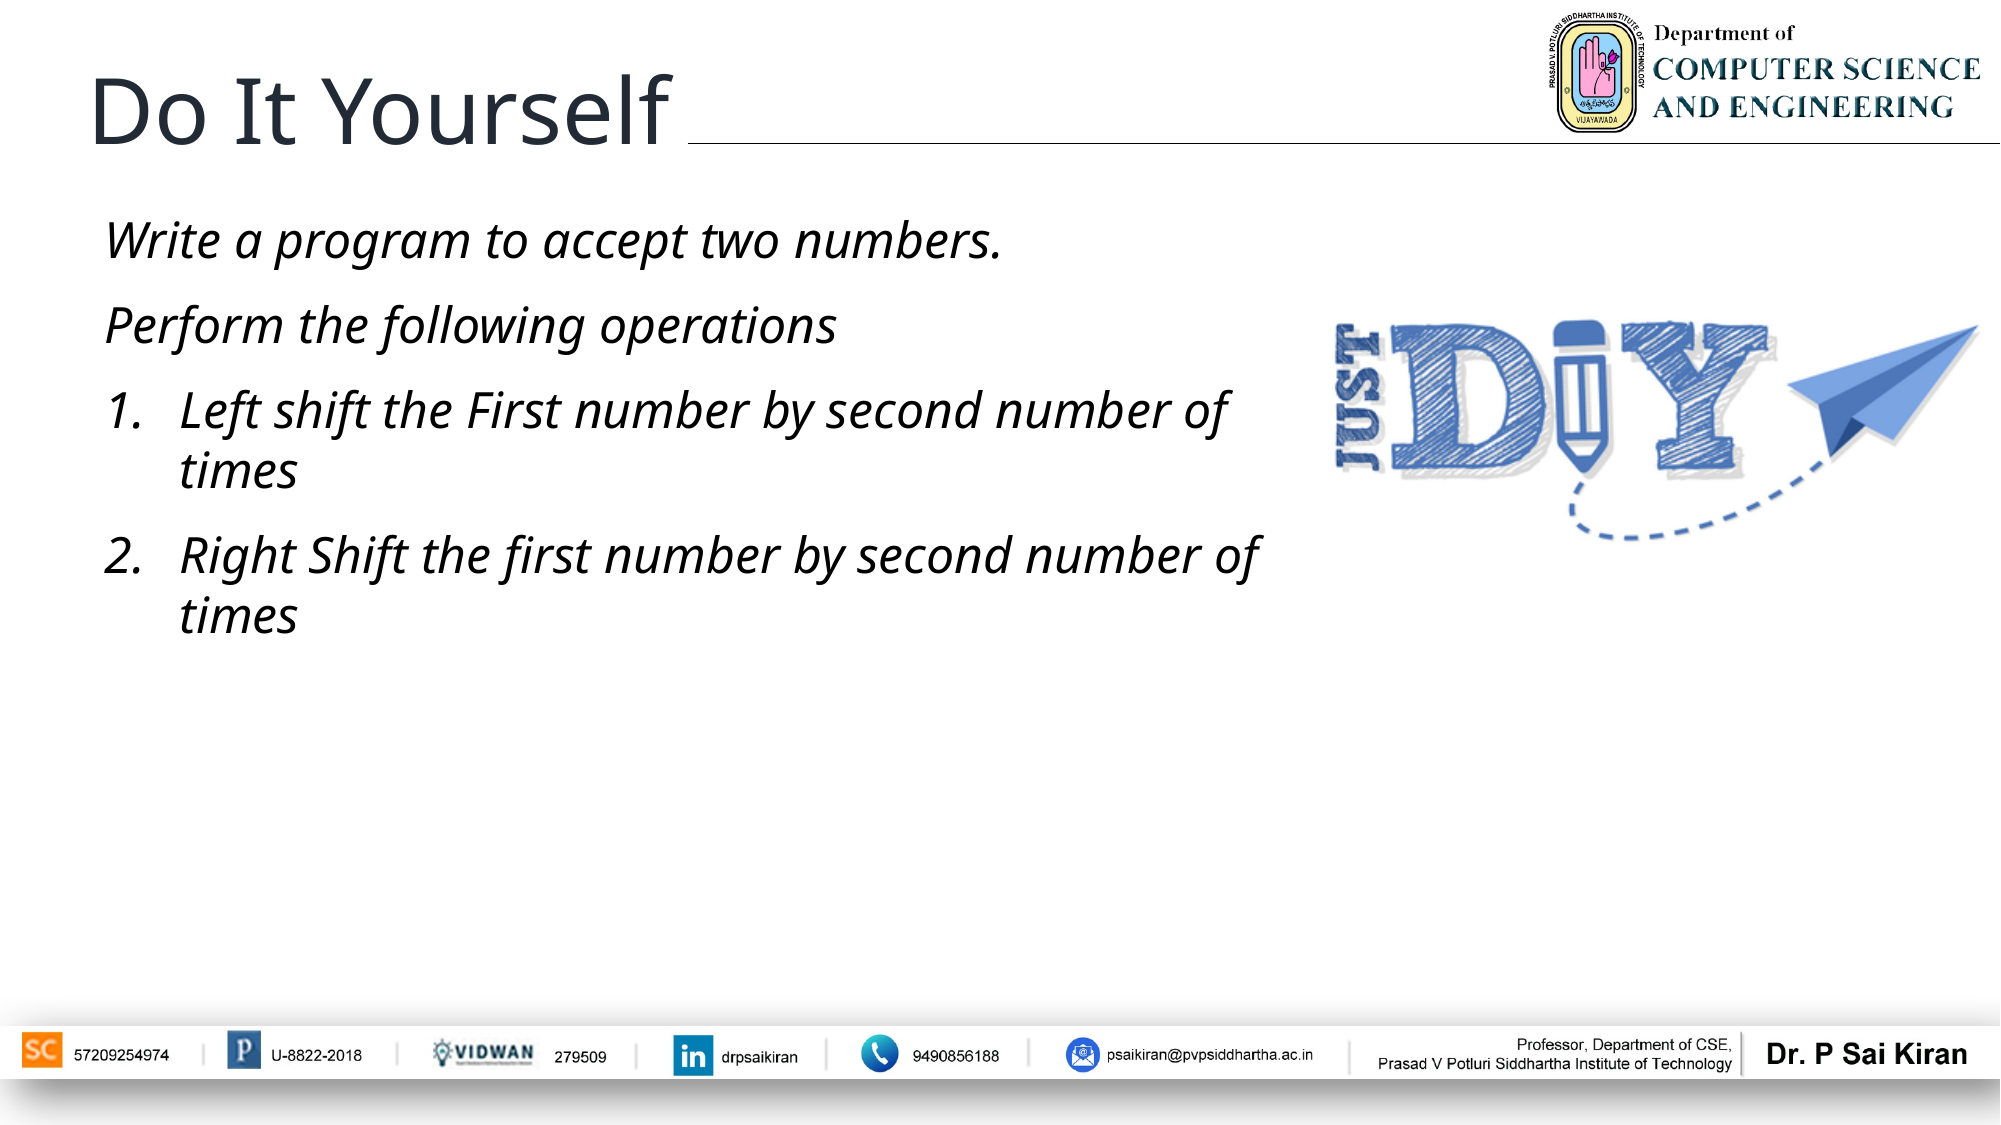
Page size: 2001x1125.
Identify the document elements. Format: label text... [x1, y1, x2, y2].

text_box Do It Yourself [72, 45, 686, 171]
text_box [1548, 11, 1981, 133]
text_box Write a program to accept two numbers. Perform the following operations Left shift the First number by second number of times Right Shift the first number by second number of times [87, 201, 1286, 651]
picture [1319, 302, 1984, 563]
picture [0, 1026, 2000, 1079]
